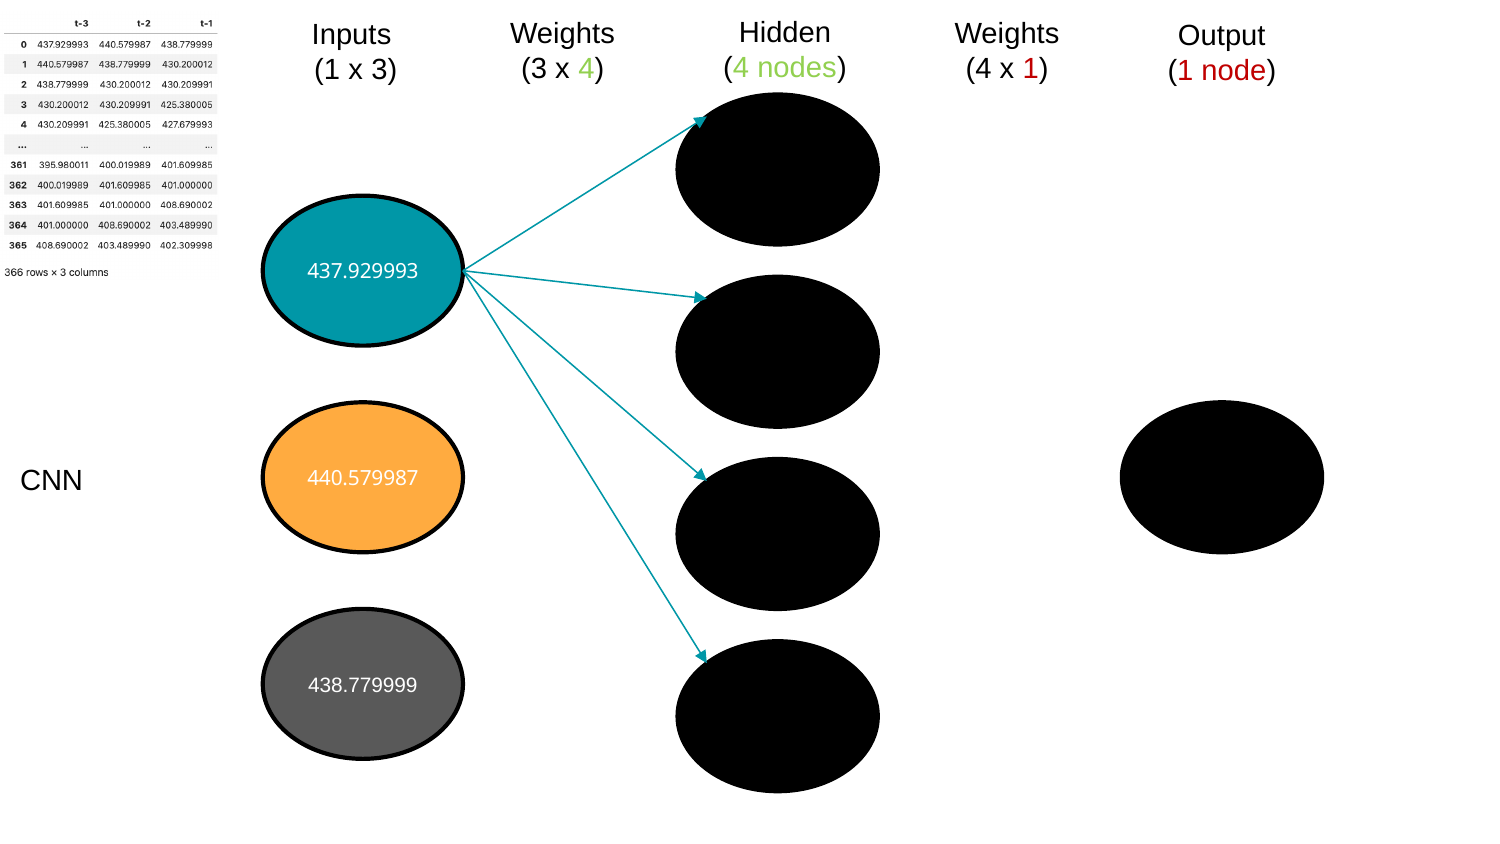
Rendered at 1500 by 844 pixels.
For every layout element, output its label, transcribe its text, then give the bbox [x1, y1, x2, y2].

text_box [462, 116, 708, 269]
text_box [462, 270, 708, 664]
text_box [714, 274, 880, 429]
text_box Weights (4 x 1) [937, 7, 1078, 93]
text_box [1119, 400, 1325, 555]
text_box [713, 456, 880, 612]
text_box Inputs (1 x 3) [293, 8, 418, 93]
picture [0, 10, 220, 280]
text_box Hidden (4 nodes) [707, 6, 863, 91]
text_box [706, 92, 880, 247]
text_box 440.579987 [260, 400, 457, 555]
text_box 437.929993 [260, 193, 457, 348]
text_box Output (1 node) [1151, 8, 1292, 94]
text_box [675, 639, 880, 794]
text_box Weights (3 x 4) [492, 7, 633, 93]
text_box CNN [5, 453, 98, 504]
text_box 438.779999 [260, 606, 466, 761]
